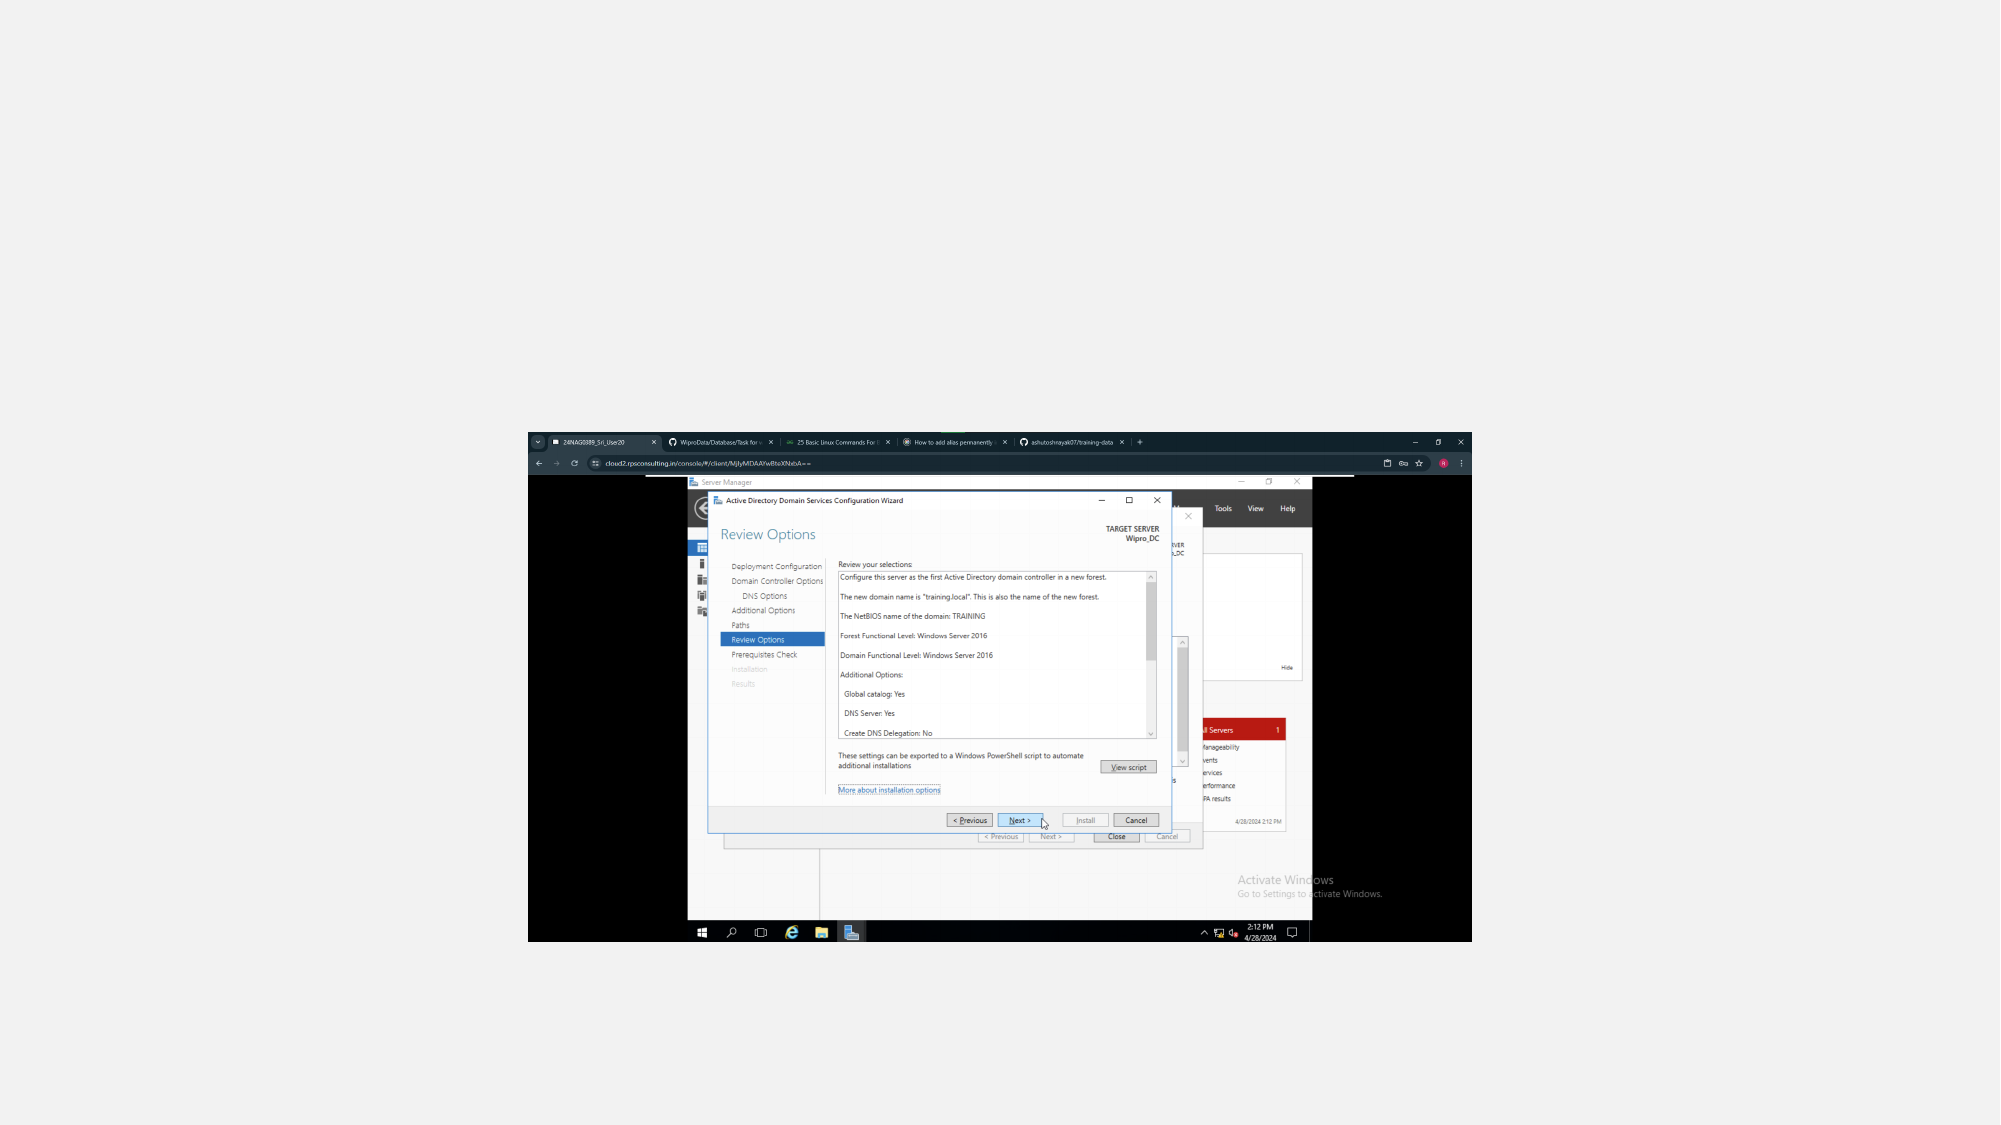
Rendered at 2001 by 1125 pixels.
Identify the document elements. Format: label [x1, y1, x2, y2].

list [527, 432, 1472, 942]
